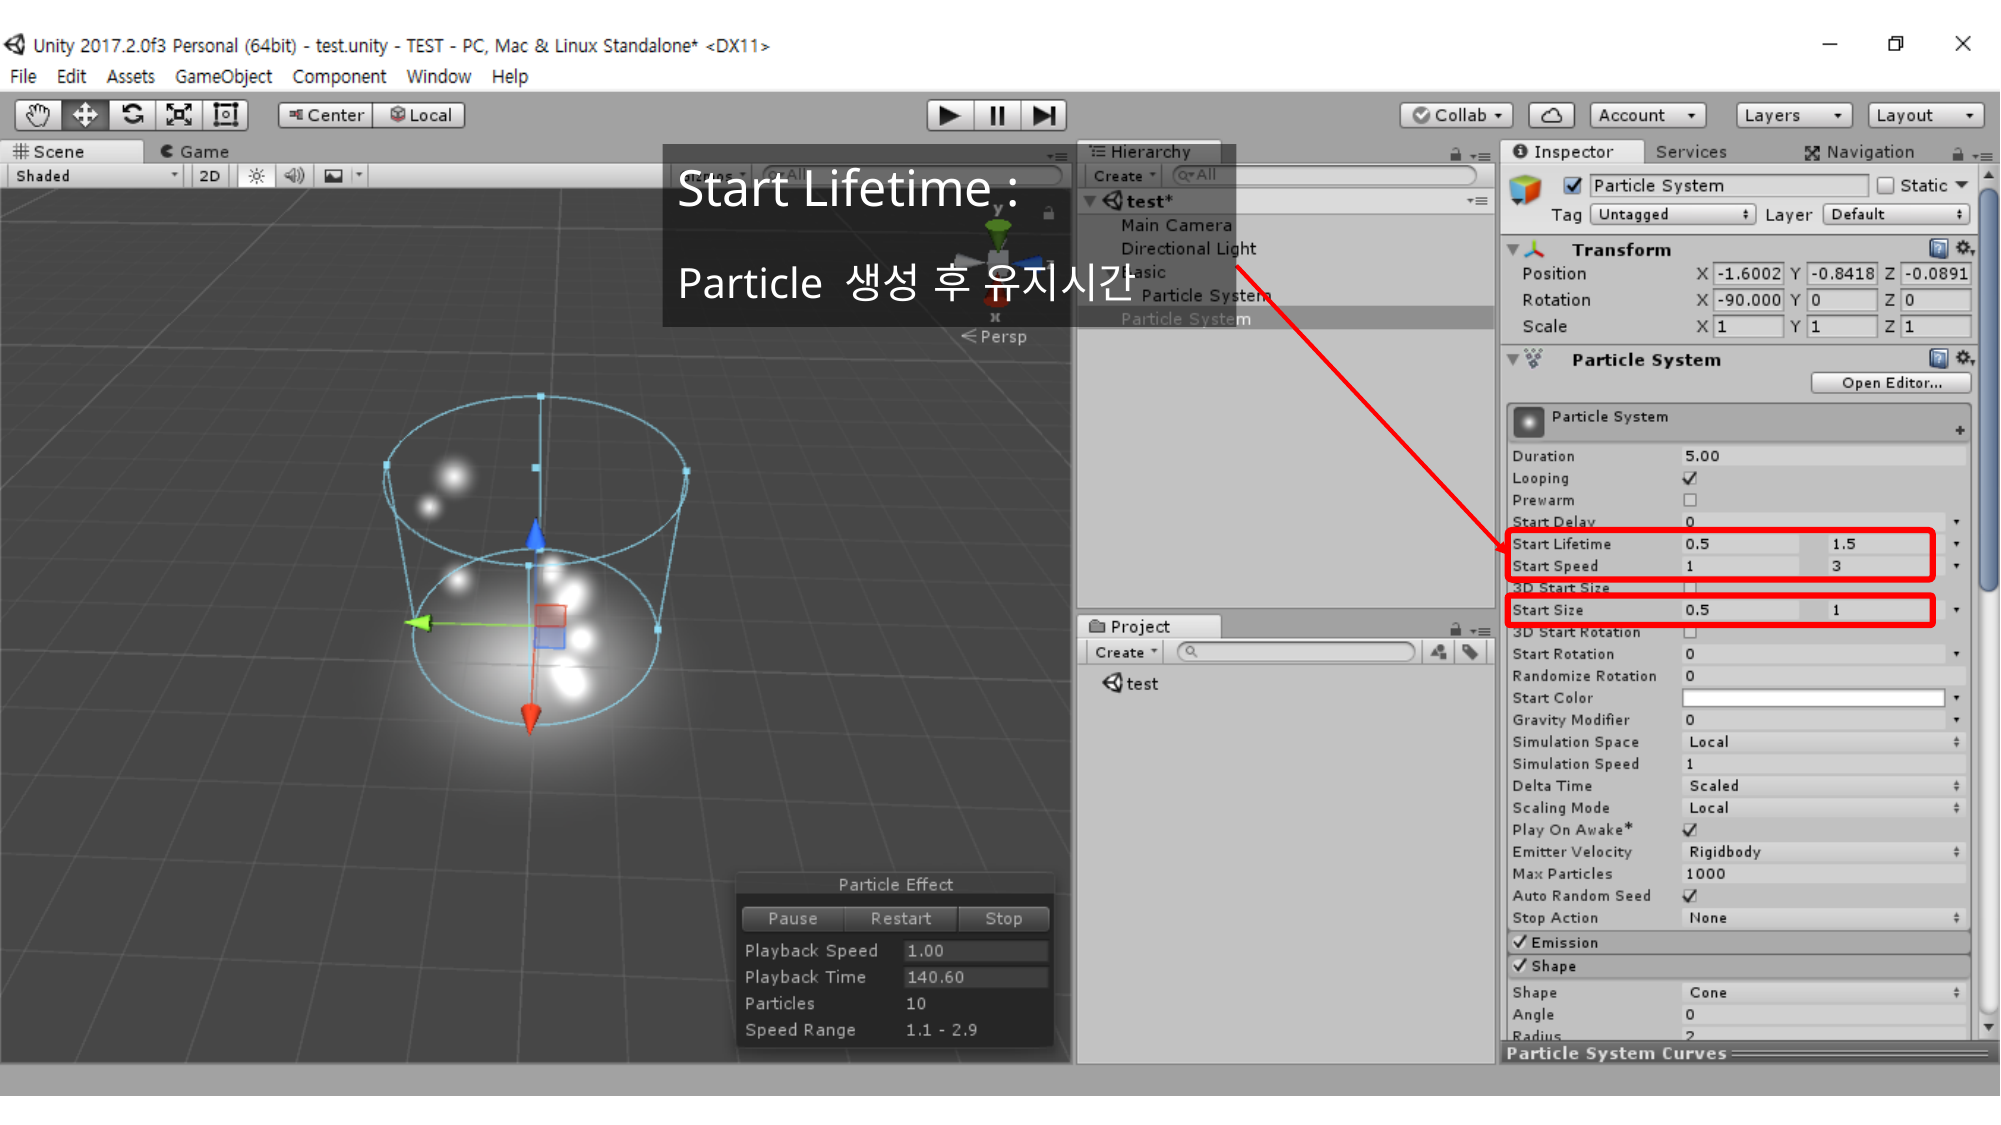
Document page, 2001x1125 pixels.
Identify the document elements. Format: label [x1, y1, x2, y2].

list [0, 29, 2000, 1096]
text_box [1236, 265, 1508, 555]
